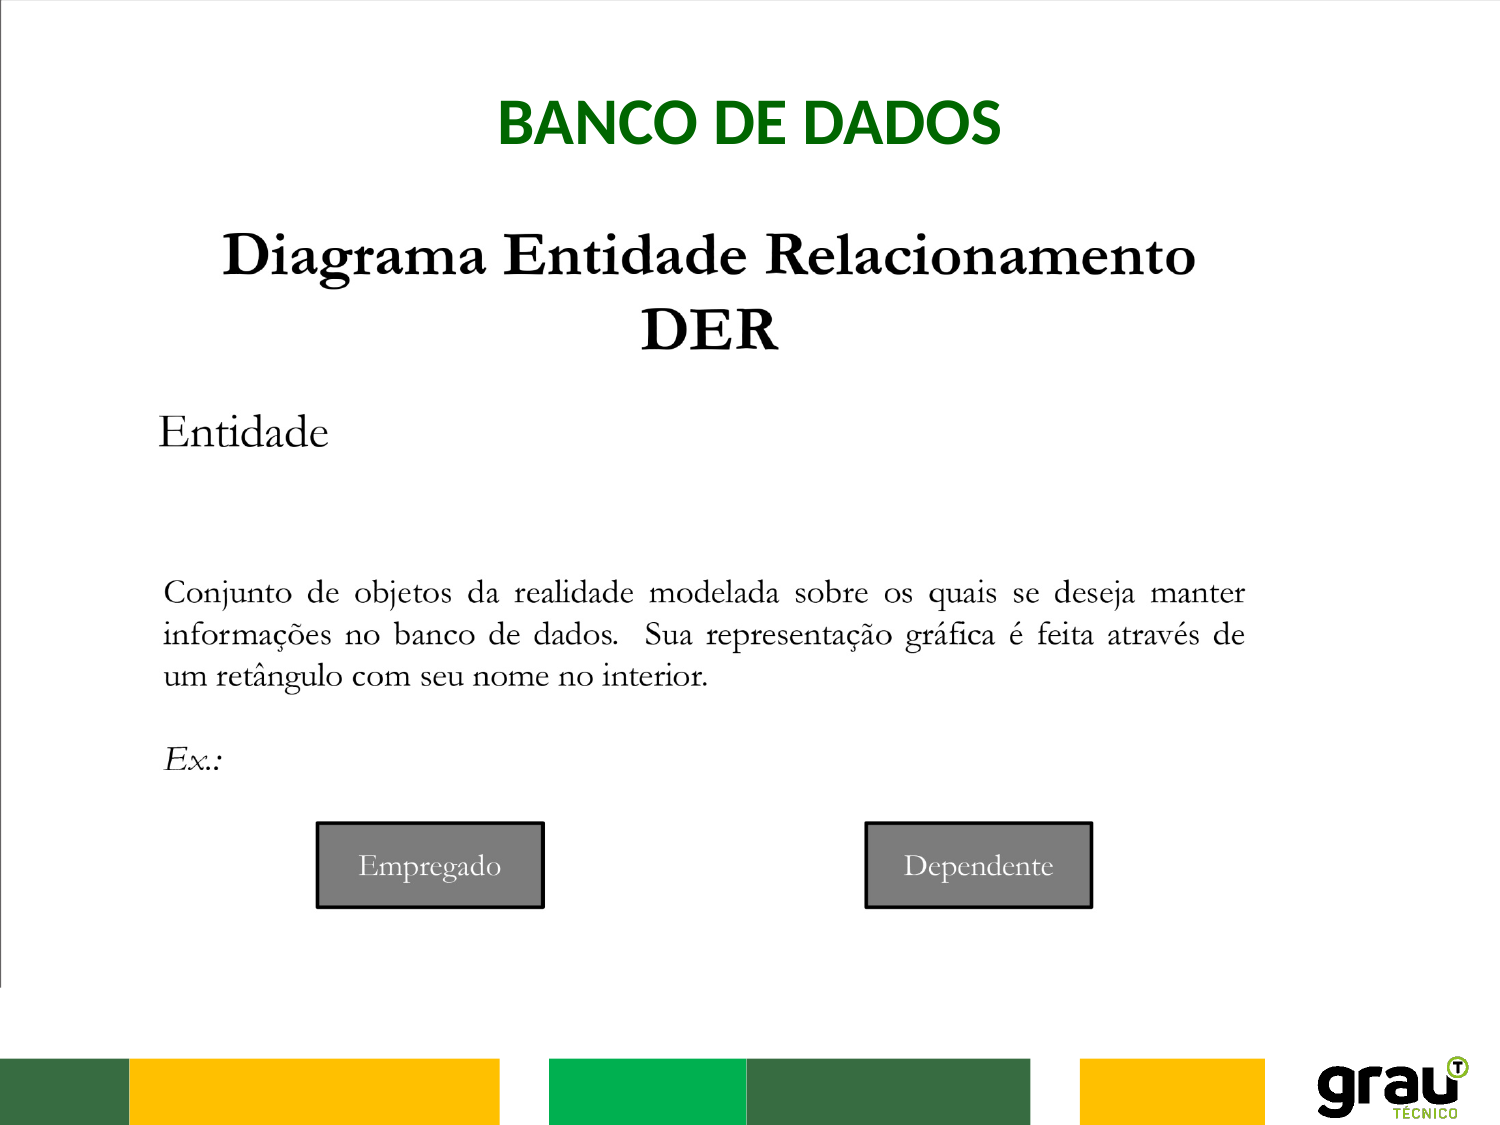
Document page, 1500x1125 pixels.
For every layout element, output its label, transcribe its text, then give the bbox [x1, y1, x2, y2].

picture [0, 0, 1500, 1050]
picture [1316, 1055, 1470, 1121]
text_box BANCO DE DADOS [112, 7, 1388, 249]
